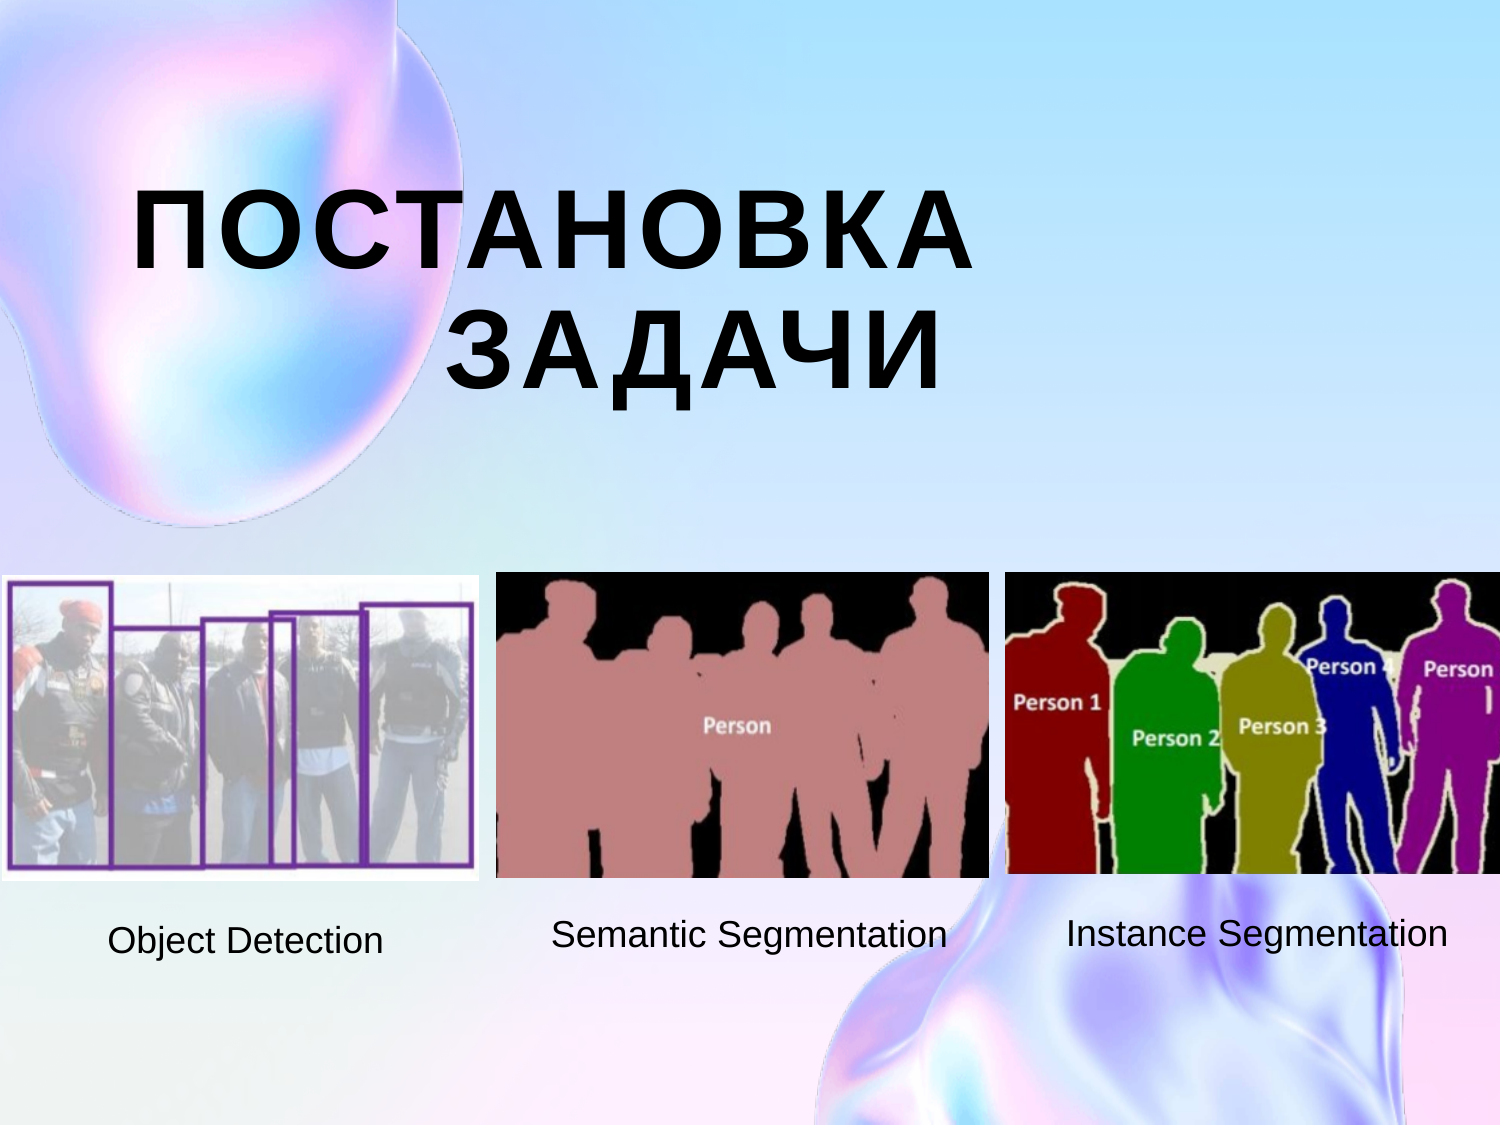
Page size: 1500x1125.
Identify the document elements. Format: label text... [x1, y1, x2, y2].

text_box Instance Segmentation [1051, 901, 1500, 962]
text_box задачи [316, 268, 1248, 419]
text_box Semantic Segmentation [536, 902, 985, 963]
text_box Постановка [116, 148, 1047, 434]
text_box Object Detection [92, 908, 542, 968]
picture [0, 0, 1500, 1125]
